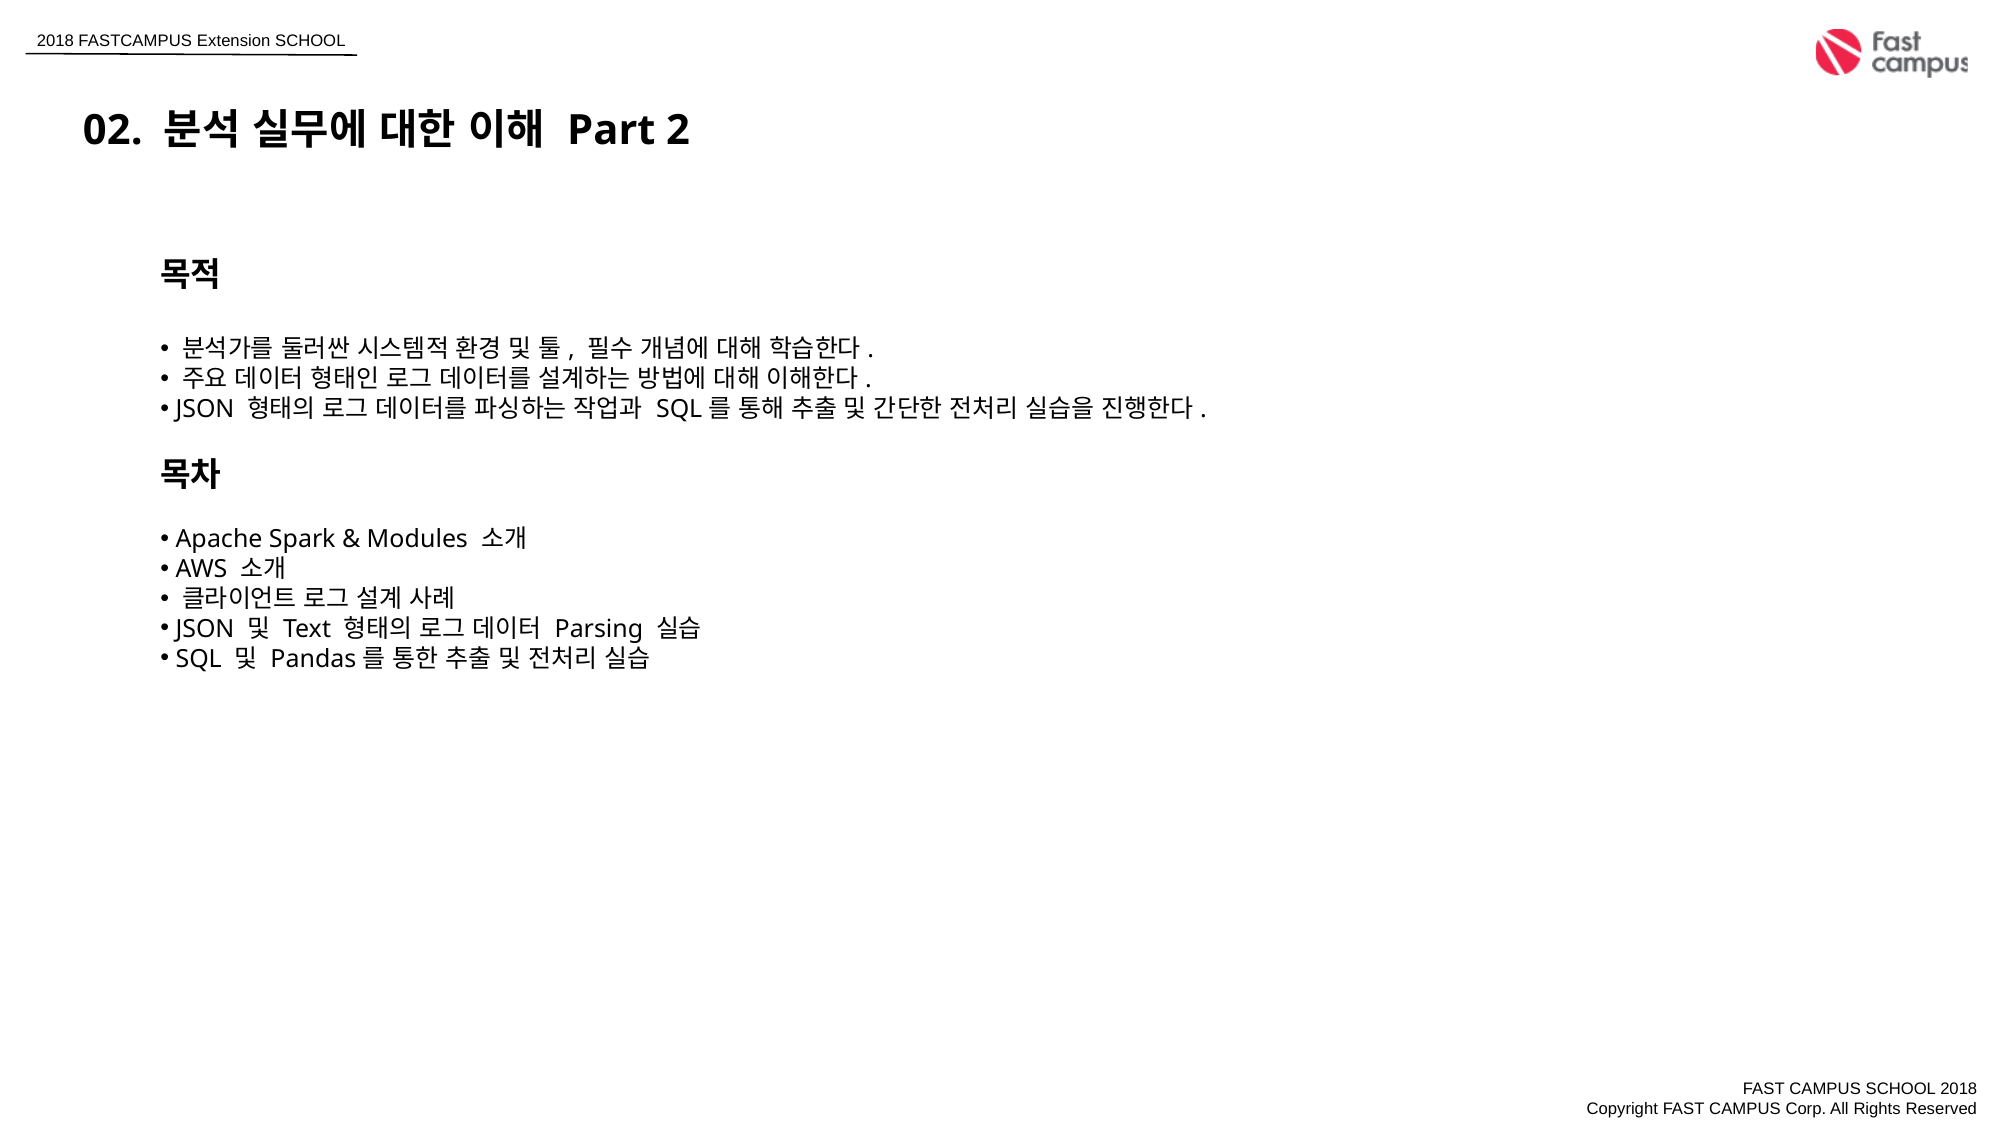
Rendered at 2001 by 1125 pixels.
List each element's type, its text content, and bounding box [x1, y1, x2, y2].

text_box 02. 분석 실무에 대한 이해 Part 2 [68, 95, 1198, 161]
text_box 목적 분석가를 둘러싼 시스템적 환경 및 툴, 필수 개념에 대해 학습한다. 주요 데이터 형태인 로그 데이터를 설계하는 방법에 대해 이해한다. JSON 형태의 로그 데이터를 파싱하는 작업과 SQL를 통해 추출 및 간단한 전처리 실습을 진행한다. 목차 Apache Spark & Modules 소개 AWS 소개 클라이언트 로그 설계 사례 JSON 및 Text 형태의 로그 데이터 Parsing 실습 SQL 및 Pandas를 통한 추출 및 전처리 실습 [145, 245, 1696, 680]
